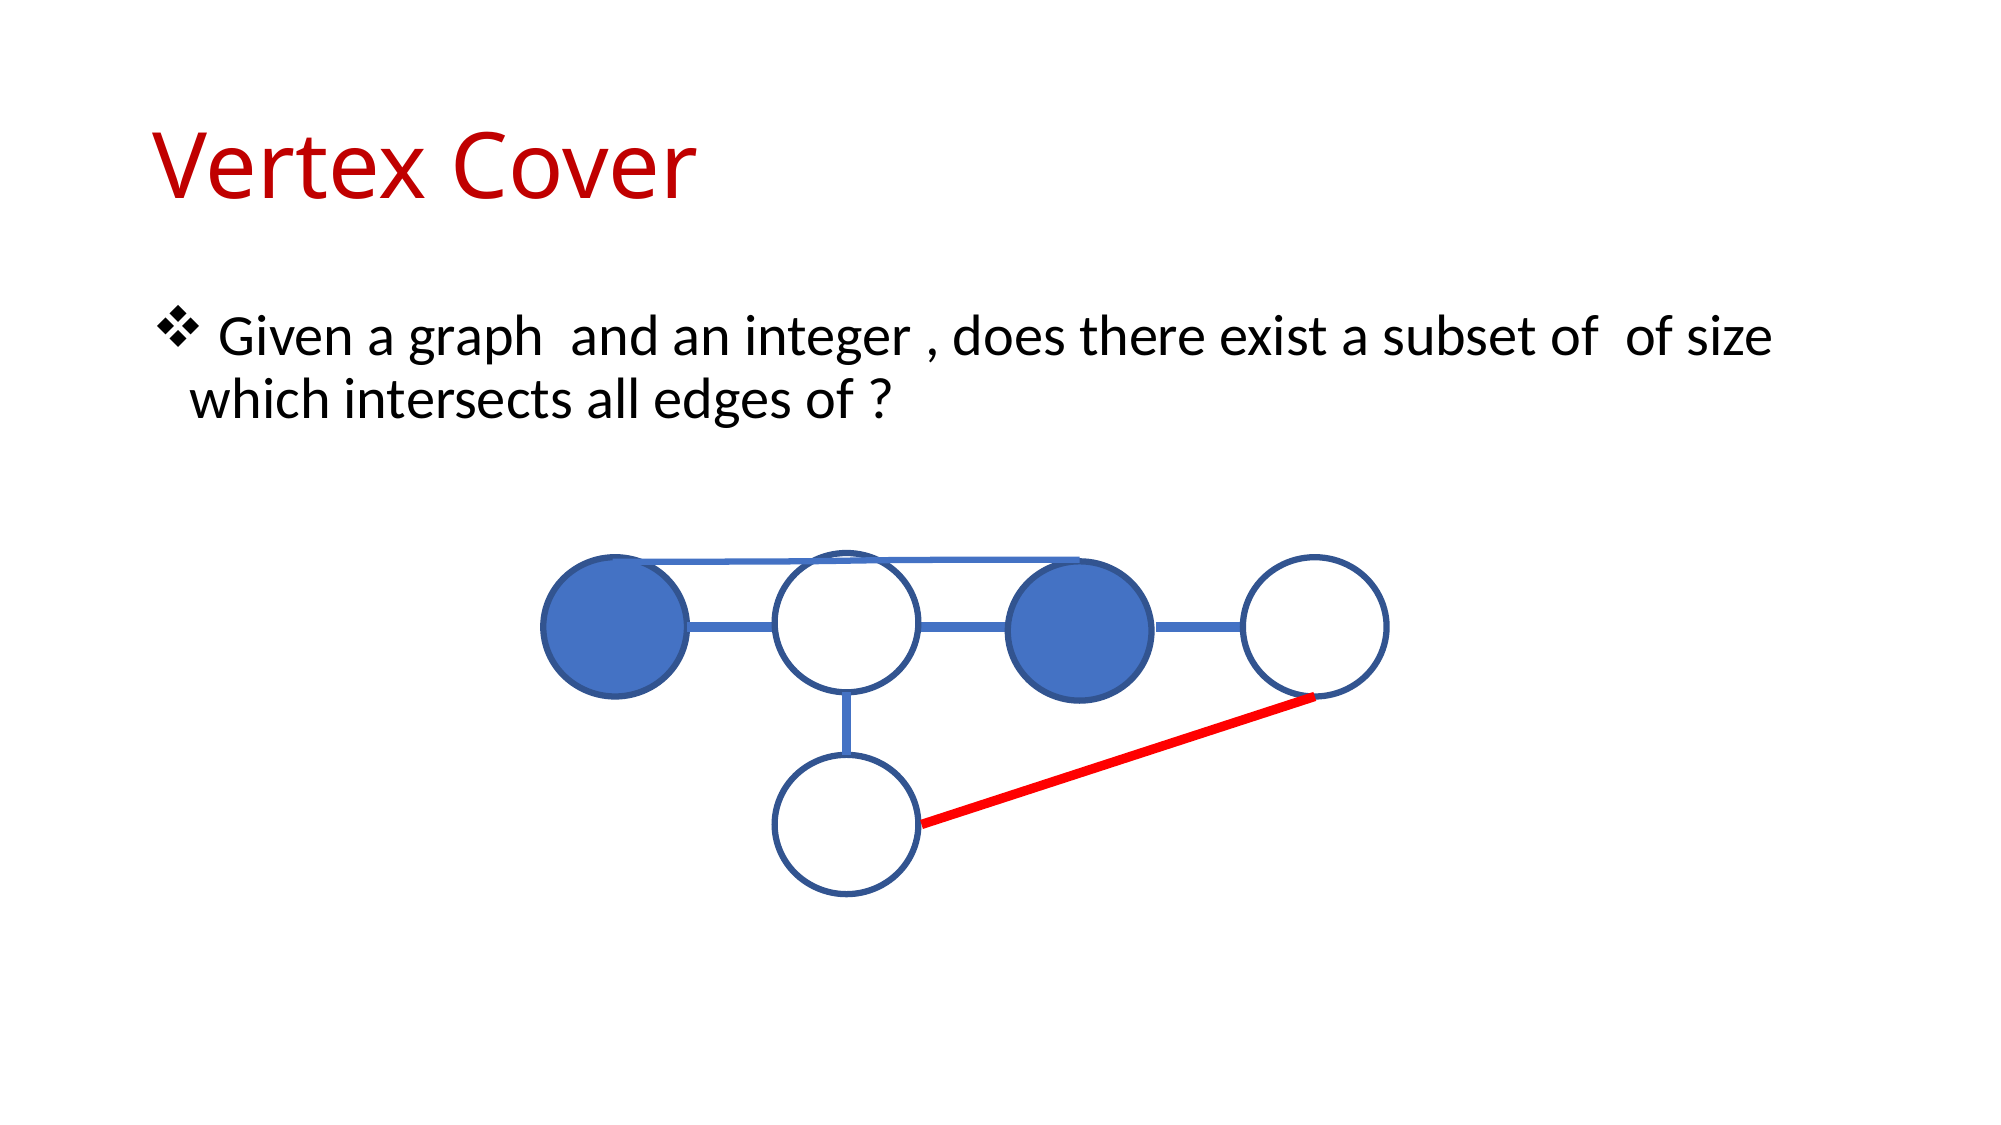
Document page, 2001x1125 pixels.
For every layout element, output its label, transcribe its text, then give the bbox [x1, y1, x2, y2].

text_box [542, 556, 688, 698]
text_box [848, 552, 874, 557]
text_box [773, 753, 920, 896]
text_box [848, 564, 920, 694]
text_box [921, 696, 1315, 825]
text_box [819, 552, 845, 557]
text_box [1006, 560, 1153, 696]
title Vertex Cover [137, 59, 1863, 278]
text_box [773, 564, 845, 694]
text_box [1241, 556, 1388, 698]
